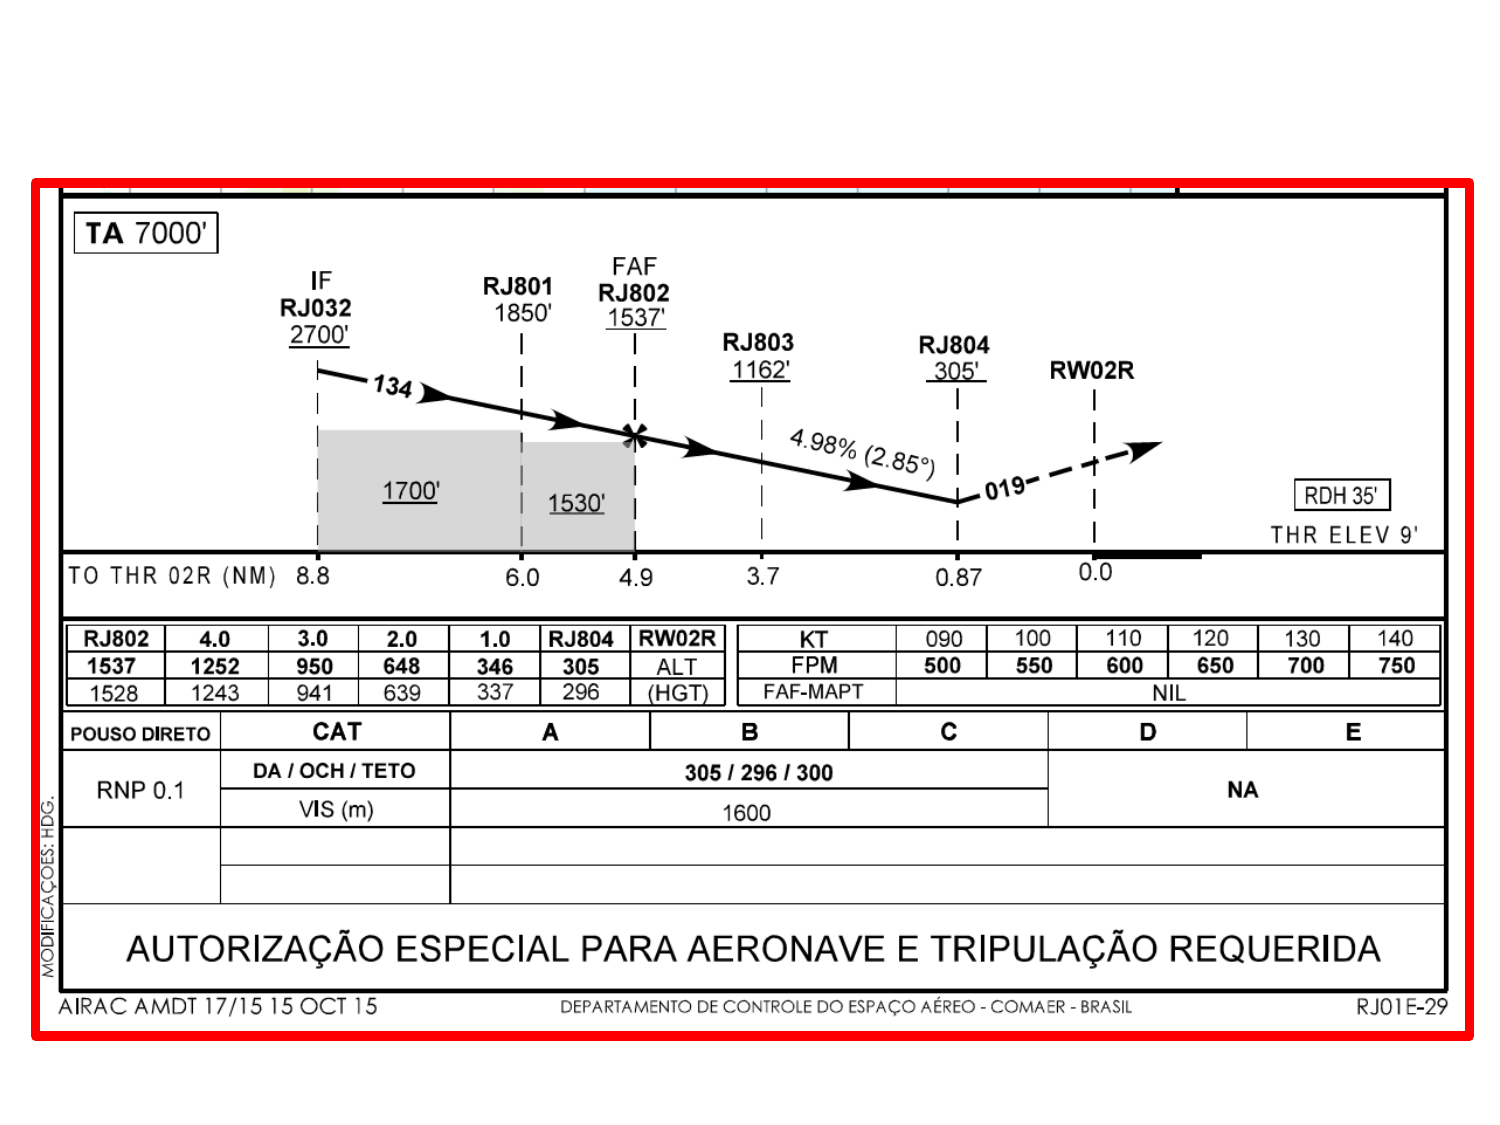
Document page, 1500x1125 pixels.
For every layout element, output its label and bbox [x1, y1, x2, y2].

picture [40, 187, 1466, 1032]
